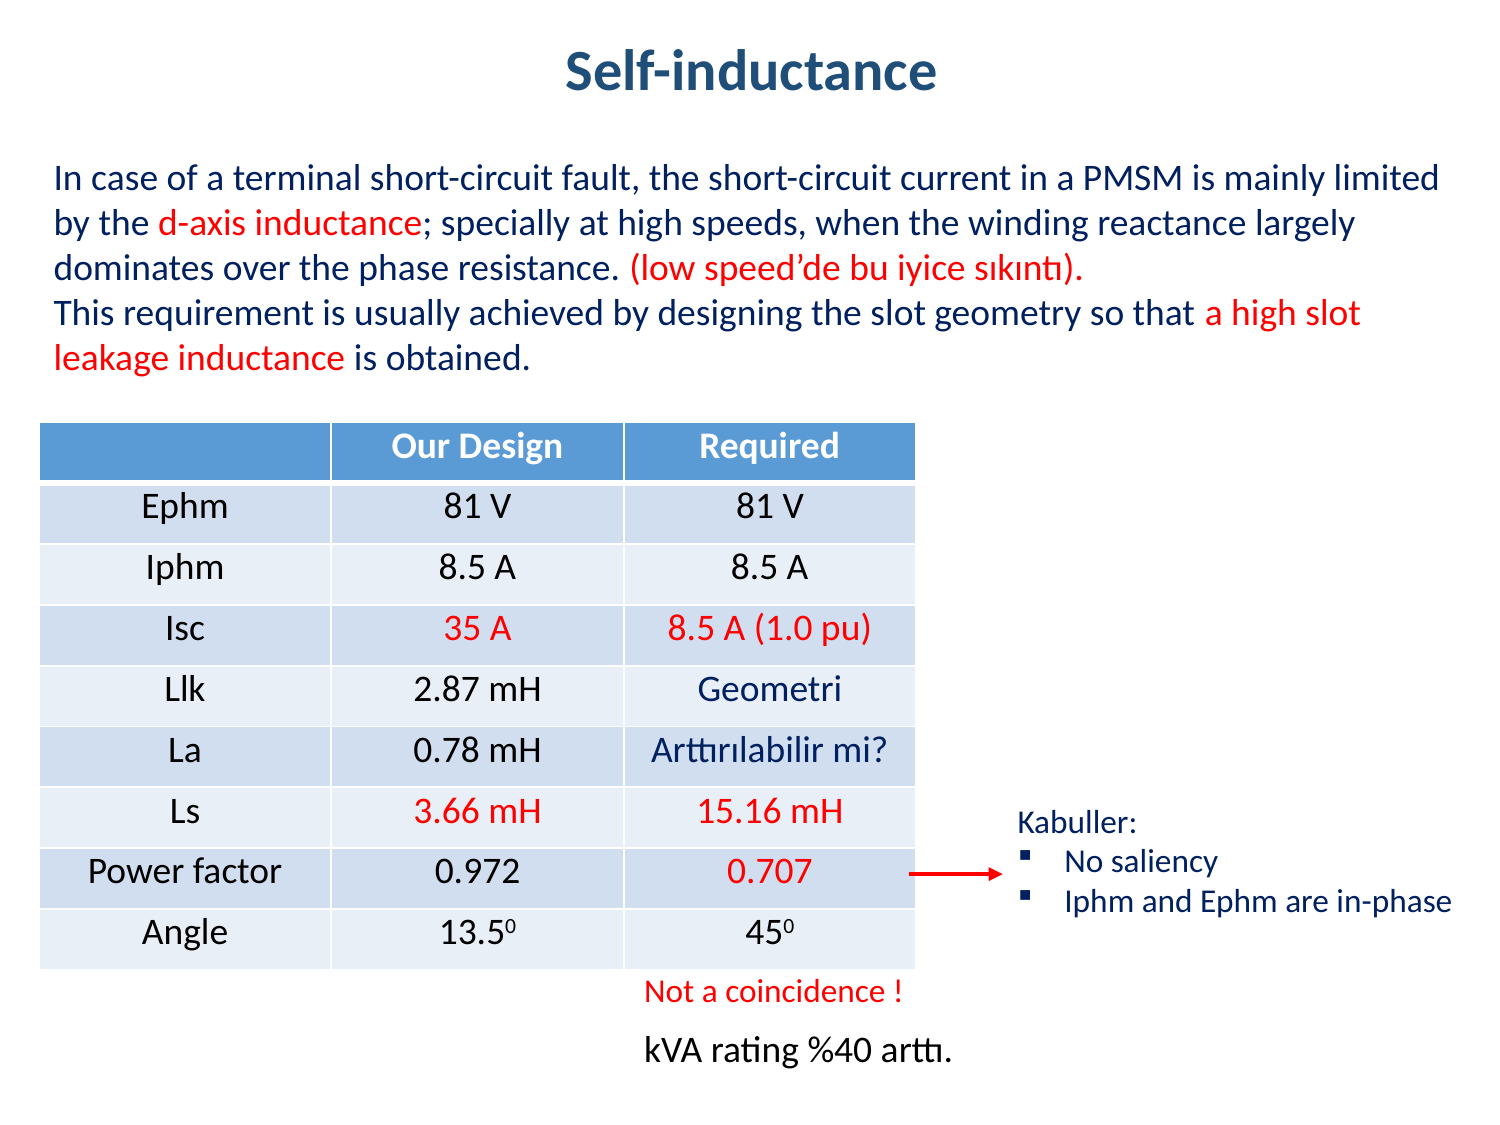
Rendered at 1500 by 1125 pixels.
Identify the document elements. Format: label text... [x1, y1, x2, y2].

table_header Our Design [332, 423, 623, 480]
table_cell Iphm [40, 545, 330, 604]
table_header [40, 423, 330, 480]
table_cell Power factor [40, 849, 330, 908]
table_header Required [625, 423, 915, 480]
table_cell 2.87 mH [332, 667, 623, 726]
table_cell 0.972 [332, 849, 623, 908]
table_cell 8.5 A (1.0 pu) [625, 606, 915, 665]
text_box Not a coincidence ! [629, 962, 1127, 1017]
table_cell 8.5 A [625, 545, 915, 604]
table_cell 13.50 [332, 910, 623, 969]
table_cell La [40, 727, 330, 786]
table_cell Arttırılabilir mi? [625, 727, 915, 786]
table_cell 450 [625, 910, 915, 969]
table_cell 0.707 [625, 849, 915, 908]
text_box kVA rating %40 arttı. [629, 1017, 1127, 1078]
table_cell Llk [40, 667, 330, 726]
table_cell 35 A [332, 606, 623, 665]
table_cell Ls [40, 788, 330, 847]
table_cell Geometri [625, 667, 915, 726]
table_cell Angle [40, 910, 330, 969]
table_cell Isc [40, 606, 330, 665]
text_box Kabuller: No saliency Iphm and Ephm are in-phase [1002, 792, 1500, 927]
table_cell 81 V [332, 486, 623, 543]
table_cell 15.16 mH [625, 788, 915, 847]
table_cell 81 V [625, 486, 915, 543]
table_cell 8.5 A [332, 545, 623, 604]
text_box In case of a terminal short-circuit fault, the short-circuit current in a PMSM is mainly limited by the d-axis inductance; specially at high speeds, when the winding reactance largely dominates over the phase resistance. (low speed’de bu iyice sıkıntı). This requirement is usually achieved by designing the slot geometry so that a high slot leakage inductance is obtained. [38, 145, 1483, 386]
text_box Self-inductance [78, 24, 1425, 110]
table_cell Ephm [40, 486, 330, 543]
table_cell 0.78 mH [332, 727, 623, 786]
table_cell 3.66 mH [332, 788, 623, 847]
